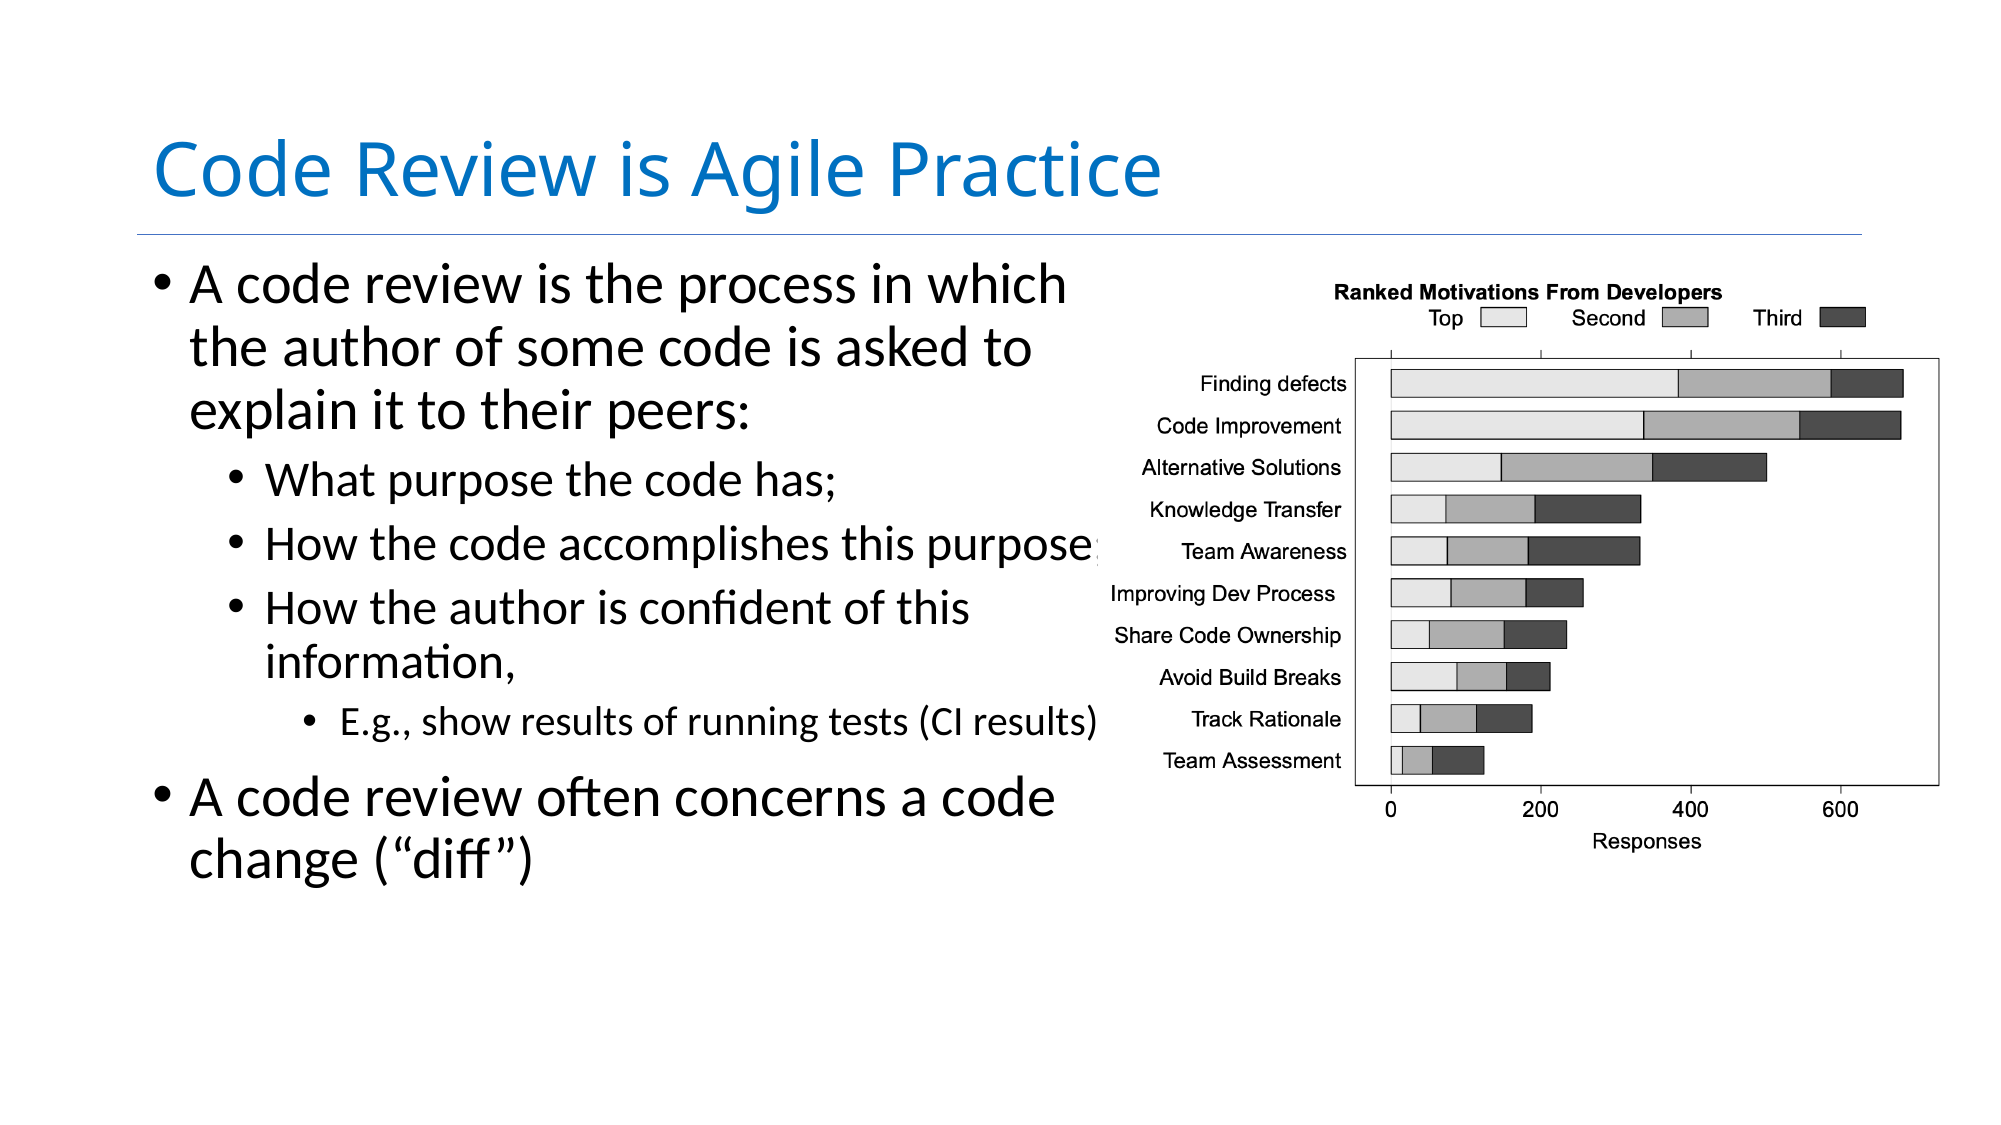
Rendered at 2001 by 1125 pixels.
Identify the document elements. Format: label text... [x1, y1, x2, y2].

list A code review is the process in which the author of some code is asked to explain it to their peers: What purpose the code has; How the code accomplishes this purpose; How the author is confident of this information, E.g., show results of running tests (CI results) A code review often concerns a code change (“diff”) [137, 246, 1137, 960]
title Code Review is Agile Practice [137, 3, 1863, 221]
picture [1097, 245, 1981, 857]
